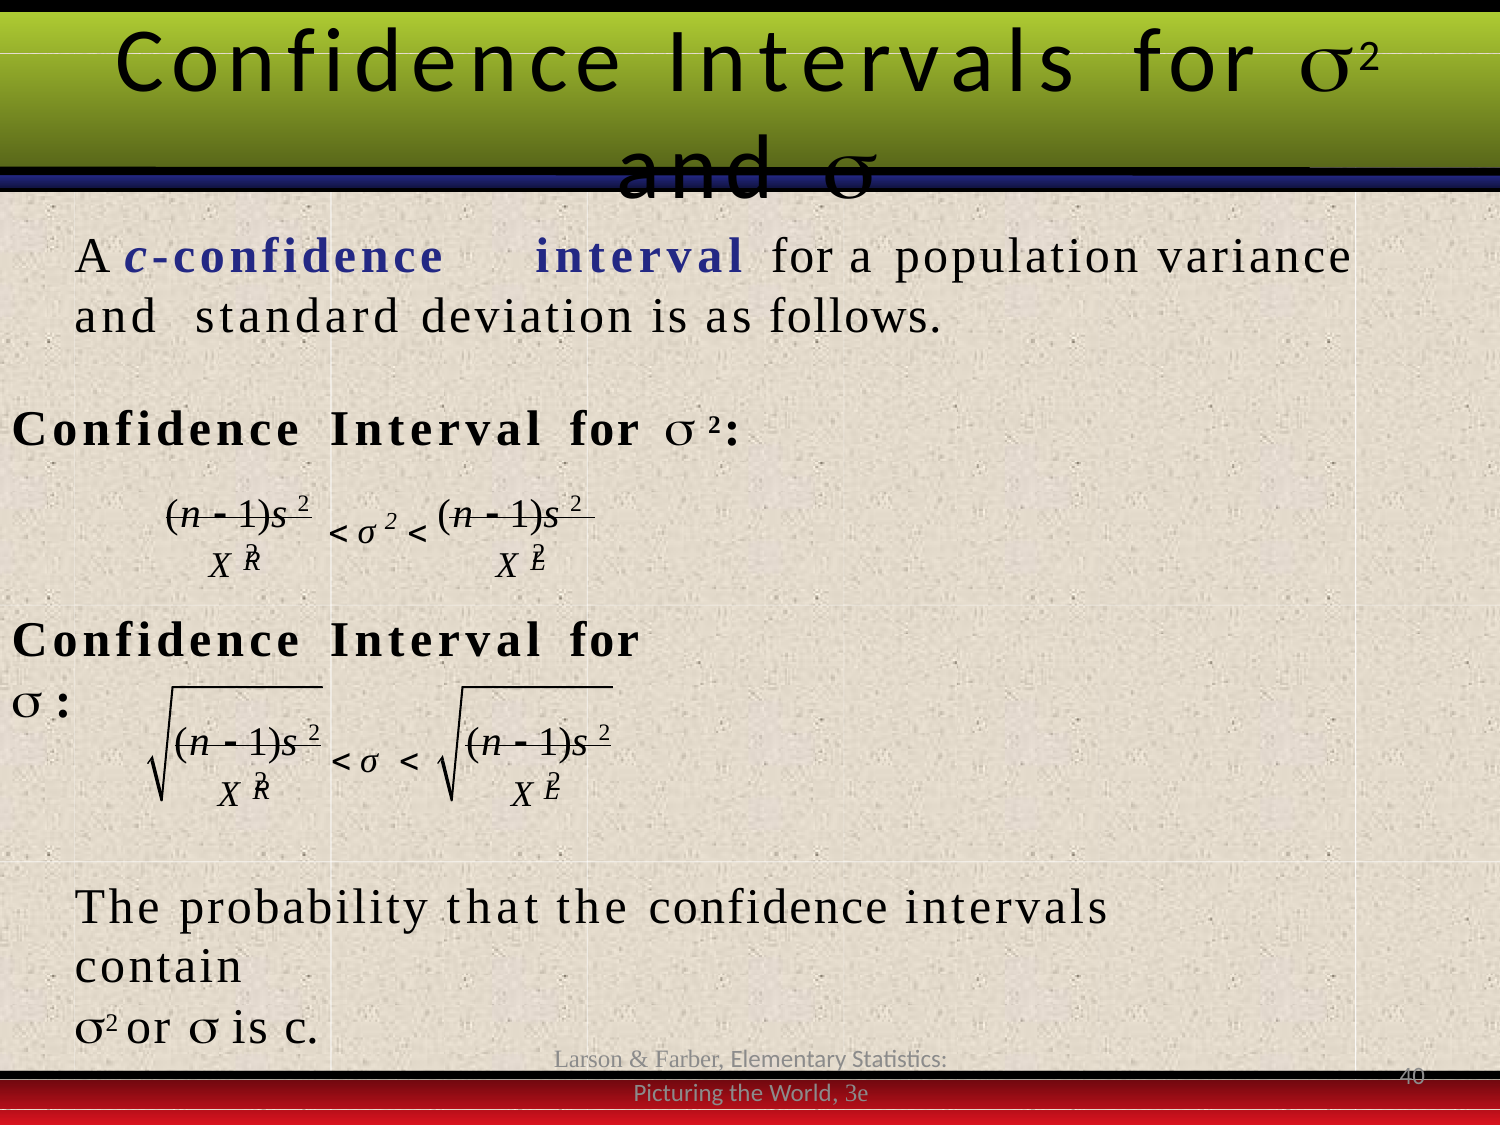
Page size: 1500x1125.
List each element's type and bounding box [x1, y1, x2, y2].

title [110, 1, 1386, 216]
text_box [0, 0, 1500, 1125]
slide_number [1074, 746, 1425, 1125]
footer [512, 746, 988, 871]
footer [512, 1054, 988, 1125]
